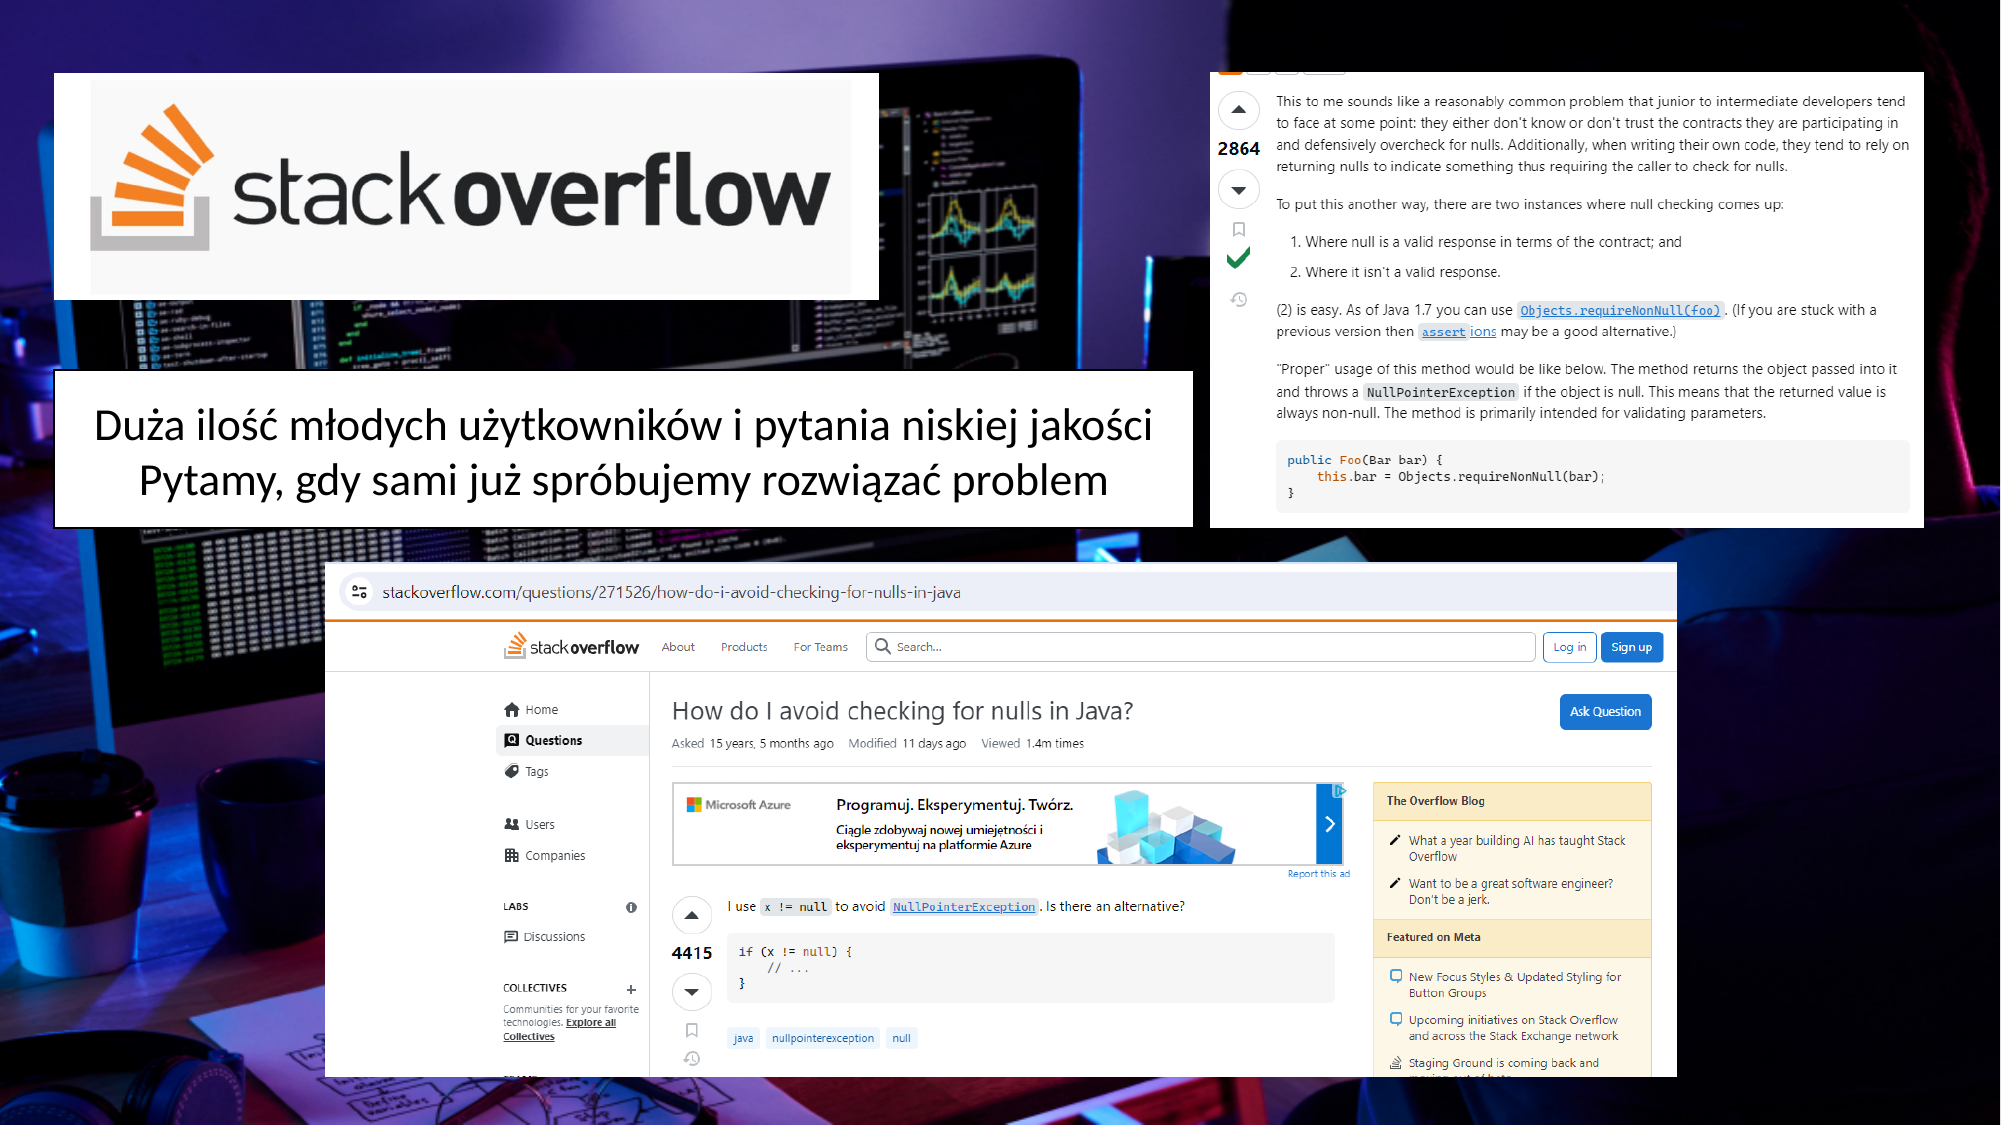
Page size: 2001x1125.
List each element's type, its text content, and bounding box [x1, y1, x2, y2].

picture [0, 0, 2001, 1125]
text_box Duża ilość młodych użytkowników i pytania niskiej jakości Pytamy, gdy sami już spróbujemy rozwiązać problem [53, 369, 1196, 529]
